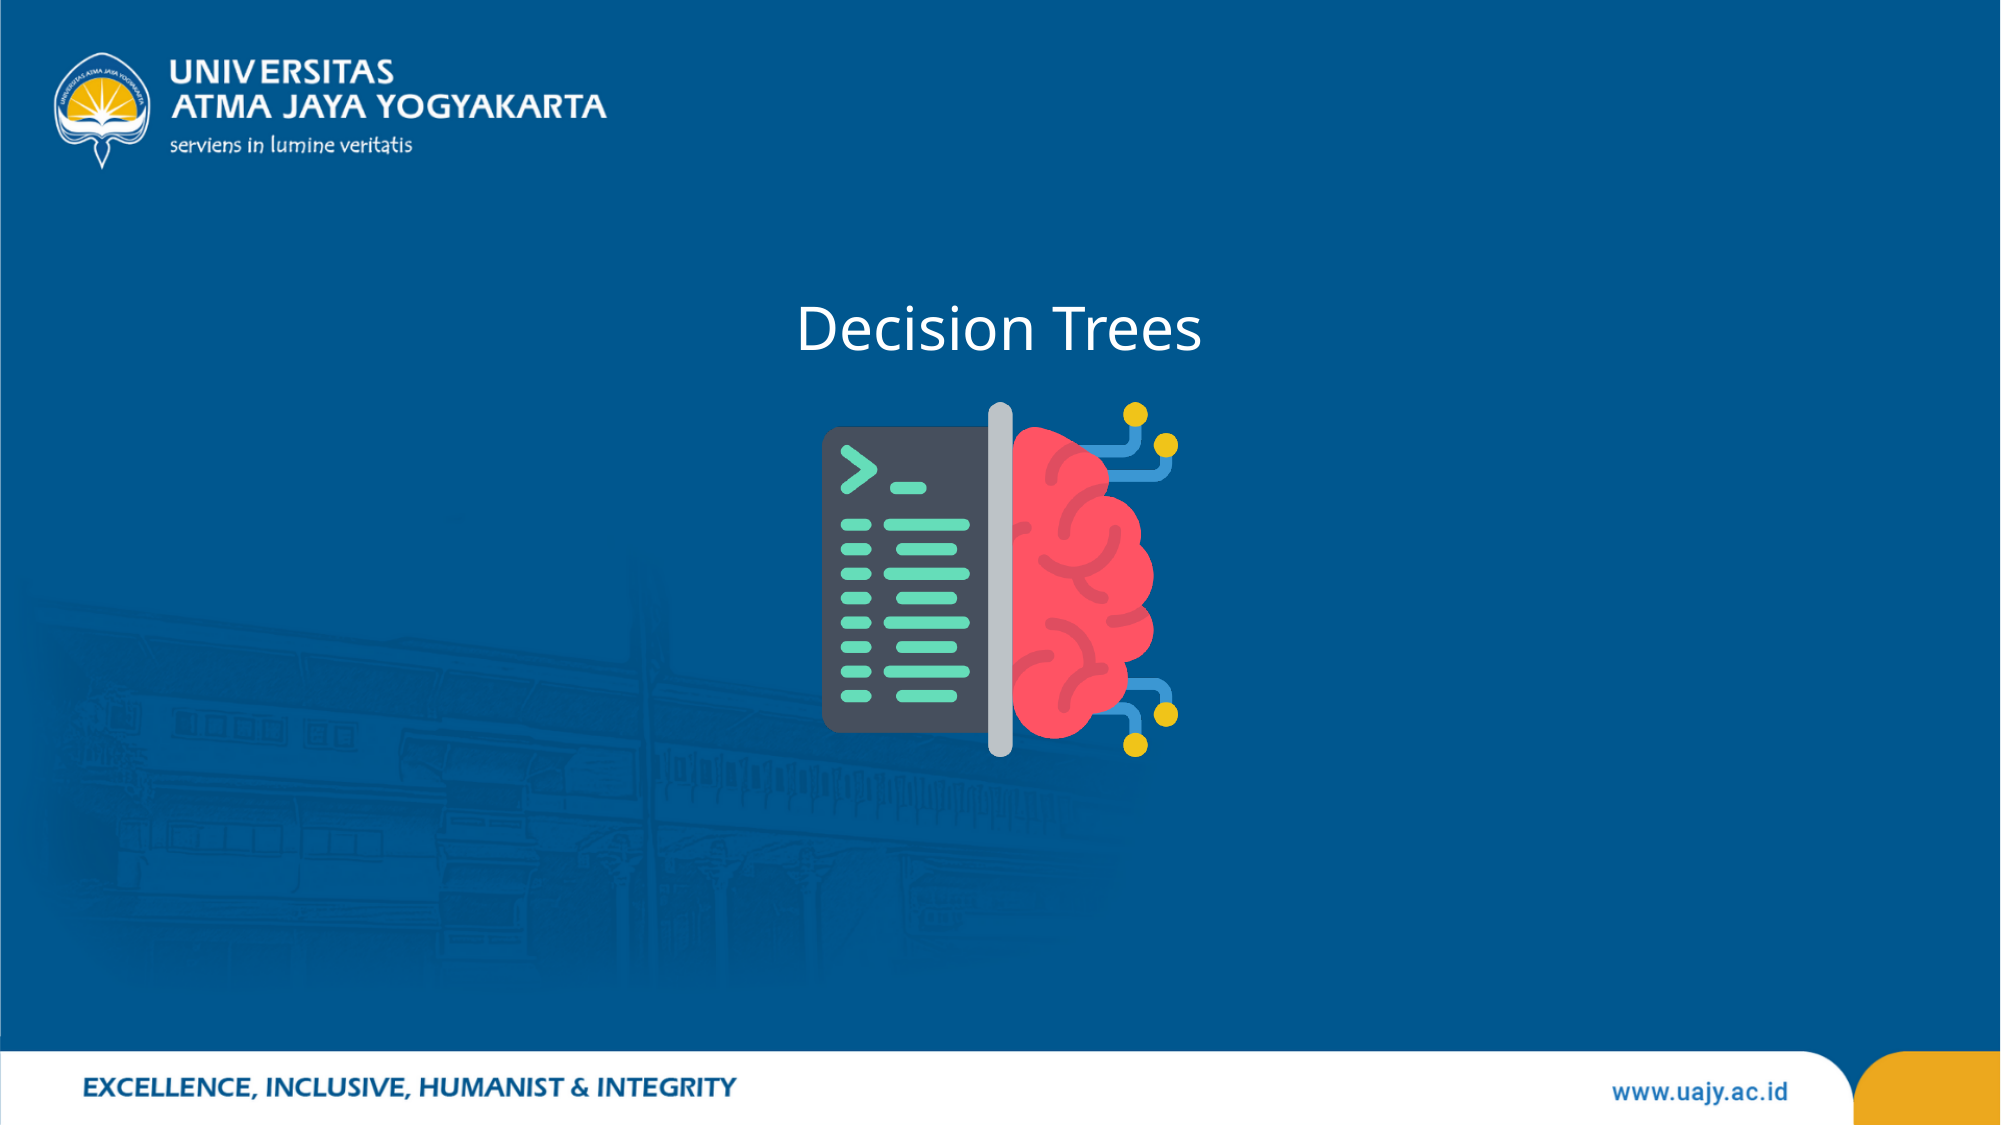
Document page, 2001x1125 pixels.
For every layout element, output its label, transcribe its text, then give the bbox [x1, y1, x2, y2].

title Decision Trees [137, 290, 1863, 372]
picture [0, 0, 2001, 1125]
